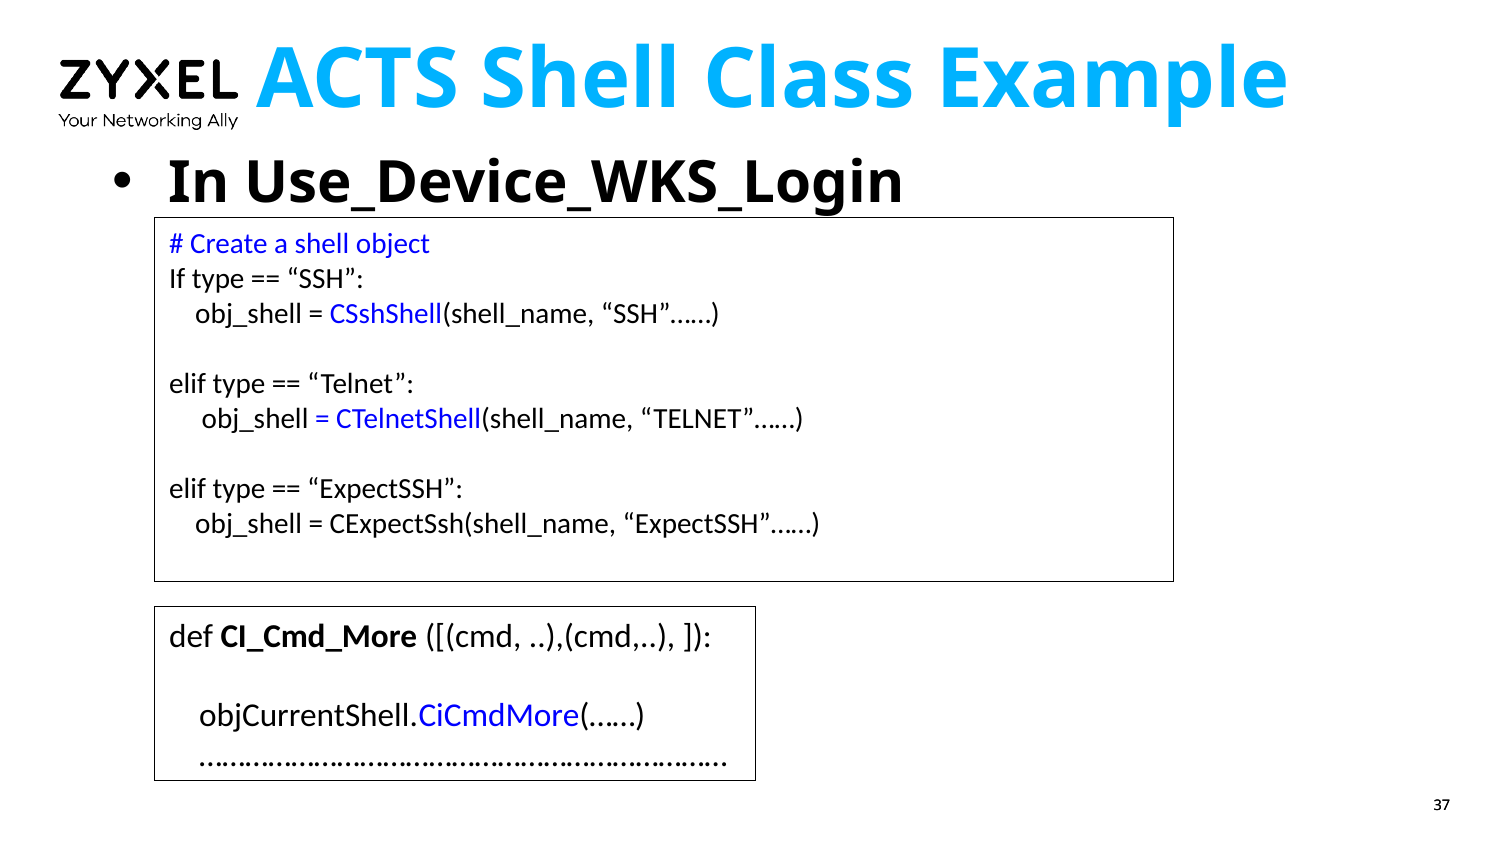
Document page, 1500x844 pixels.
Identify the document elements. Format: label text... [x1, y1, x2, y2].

picture [0, 20, 296, 169]
title ACTS Shell Class Example [256, 35, 1387, 127]
text_box # Create a shell object If type == “SSH”: obj_shell = CSshShell(shell_name, “SSH”……) elif type == “Telnet”: obj_shell = CTelnetShell(shell_name, “TELNET”……) elif type == “ExpectSSH”: obj_shell = CExpectSsh(shell_name, “ExpectSSH”……) [154, 217, 1174, 582]
text_box def CI_Cmd_More ([(cmd, ..),(cmd,..), ]): objCurrentShell.CiCmdMore(……) …………………………………………………………… [154, 606, 756, 781]
text_box In Use_Device_WKS_Login [97, 137, 1460, 246]
